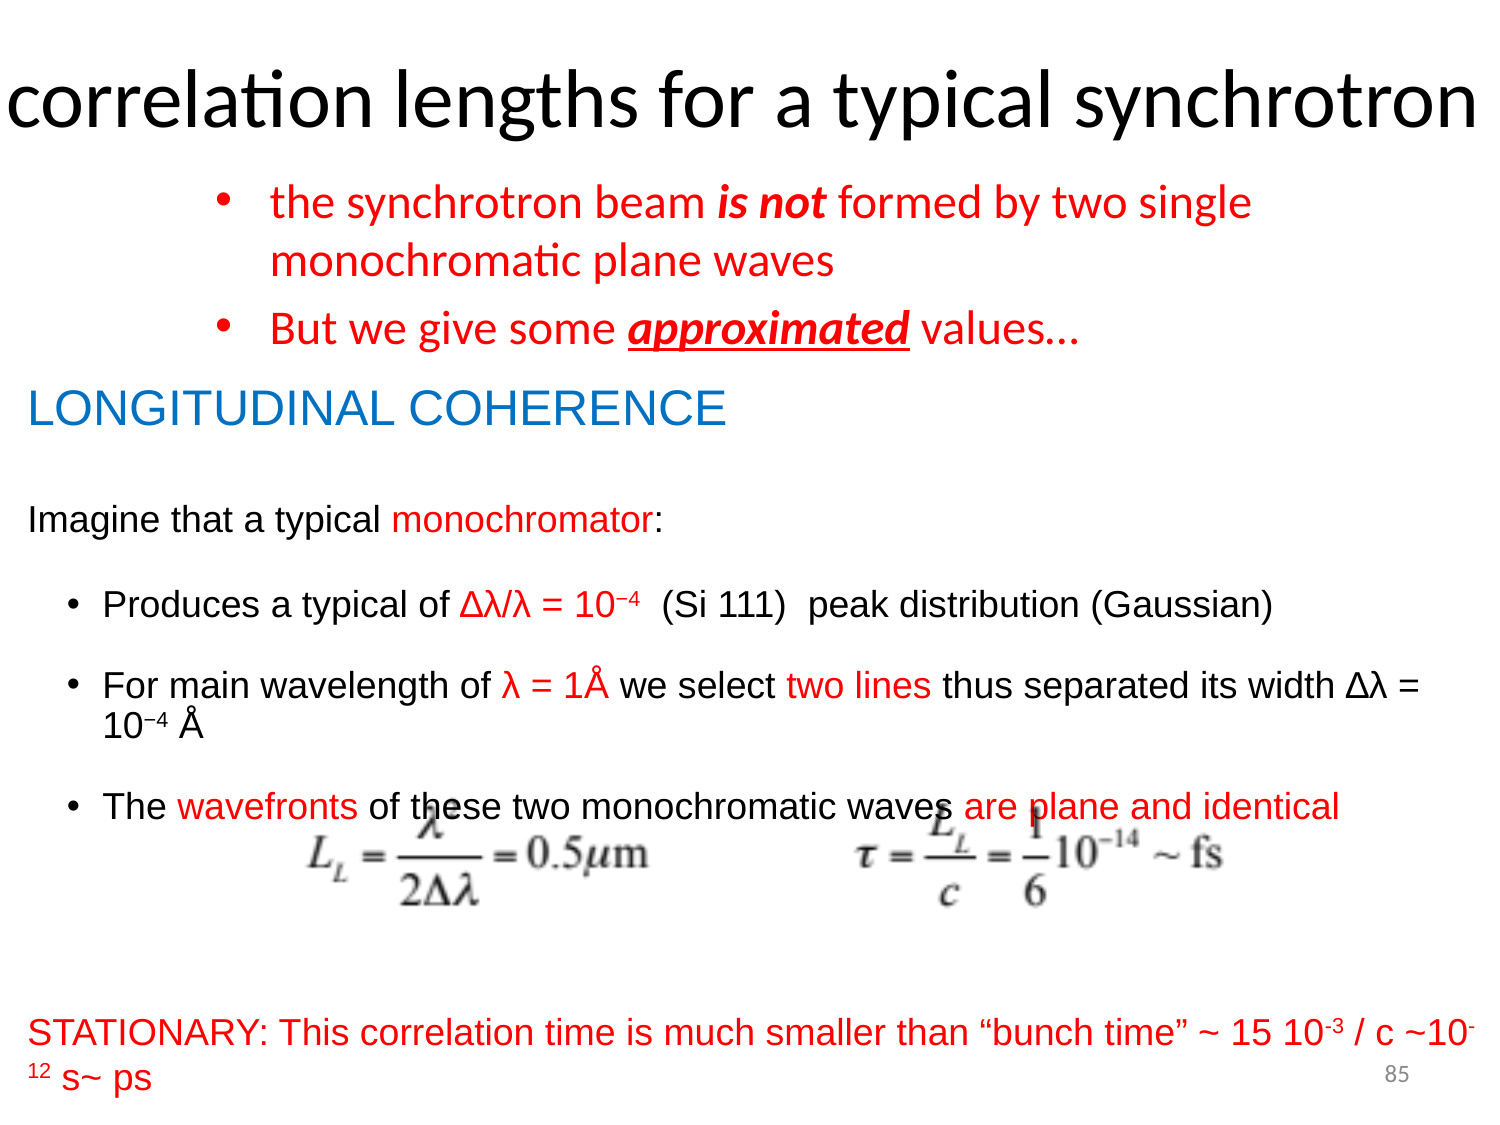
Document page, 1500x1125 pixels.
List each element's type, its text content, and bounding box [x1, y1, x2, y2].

title correlation lengths for a typical synchrotron [0, 0, 1500, 238]
text_box LONGITUDINAL COHERENCE Imagine that a typical monochromator: Produces a typical of ∆λ/λ = 10−4 (Si 111) peak distribution (Gaussian) For main wavelength of λ = 1Å we select two lines thus separated its width ∆λ = 10−4 Å The wavefronts of these two monochromatic waves are plane and identical STATIONARY: This correlation time is much smaller than “bunch time” ~ 15 10-3 / c ~10-12 s~ ps [12, 367, 1500, 1125]
slide_number 85 [1074, 1042, 1425, 1103]
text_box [299, 787, 655, 912]
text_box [849, 787, 1227, 912]
list the synchrotron beam is not formed by two single monochromatic plane waves But we give some approximated values… [200, 162, 1300, 363]
